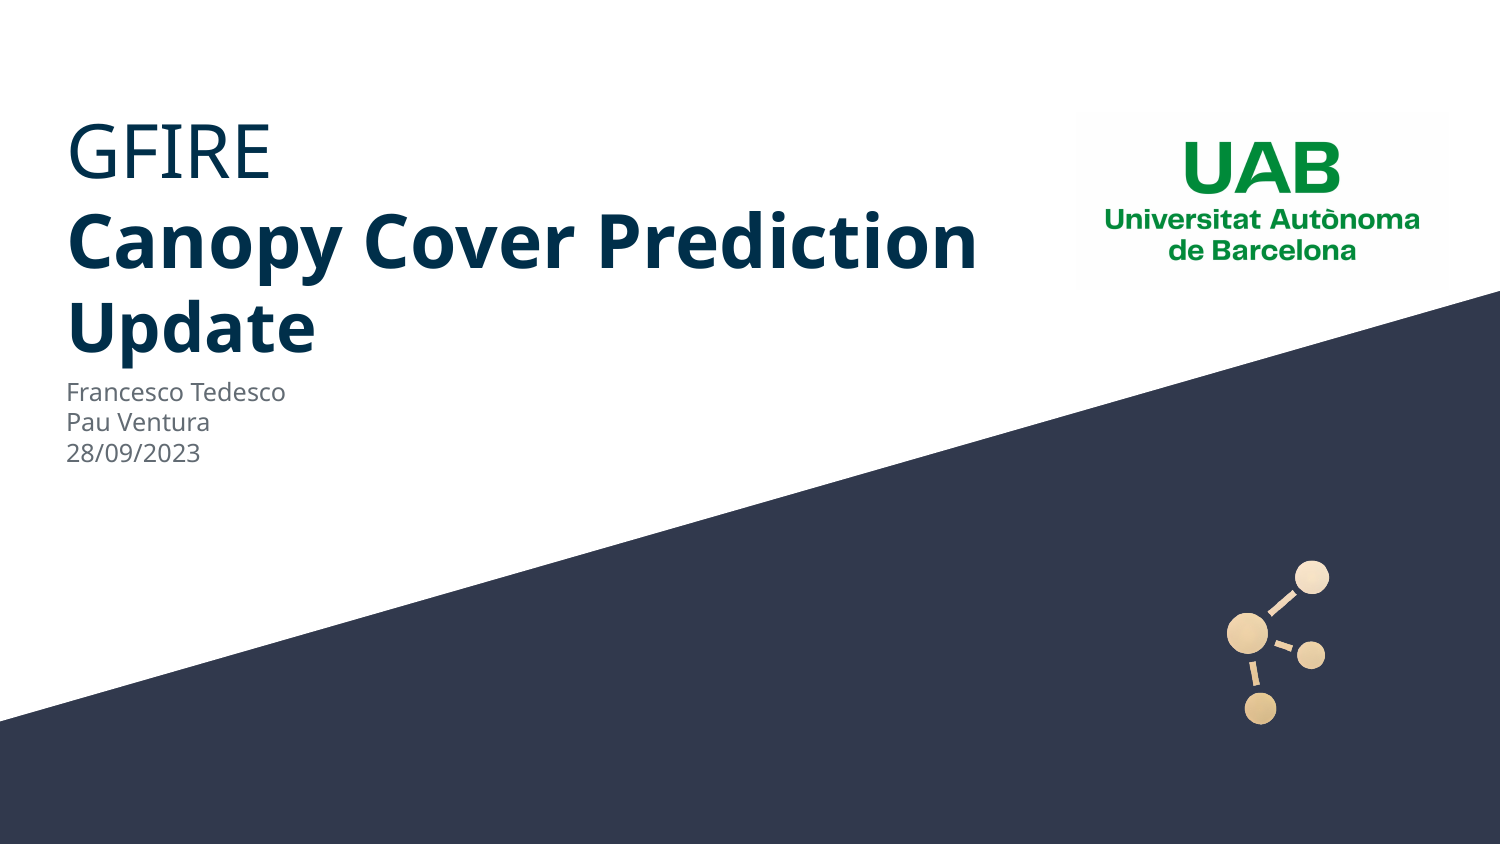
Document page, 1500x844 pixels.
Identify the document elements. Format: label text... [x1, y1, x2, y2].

subtitle Francesco Tedesco Pau Ventura 28/09/2023 [51, 361, 748, 483]
picture [1075, 112, 1450, 290]
title GFIRE Canopy Cover Prediction Update [51, 88, 1449, 390]
picture [1201, 555, 1368, 734]
